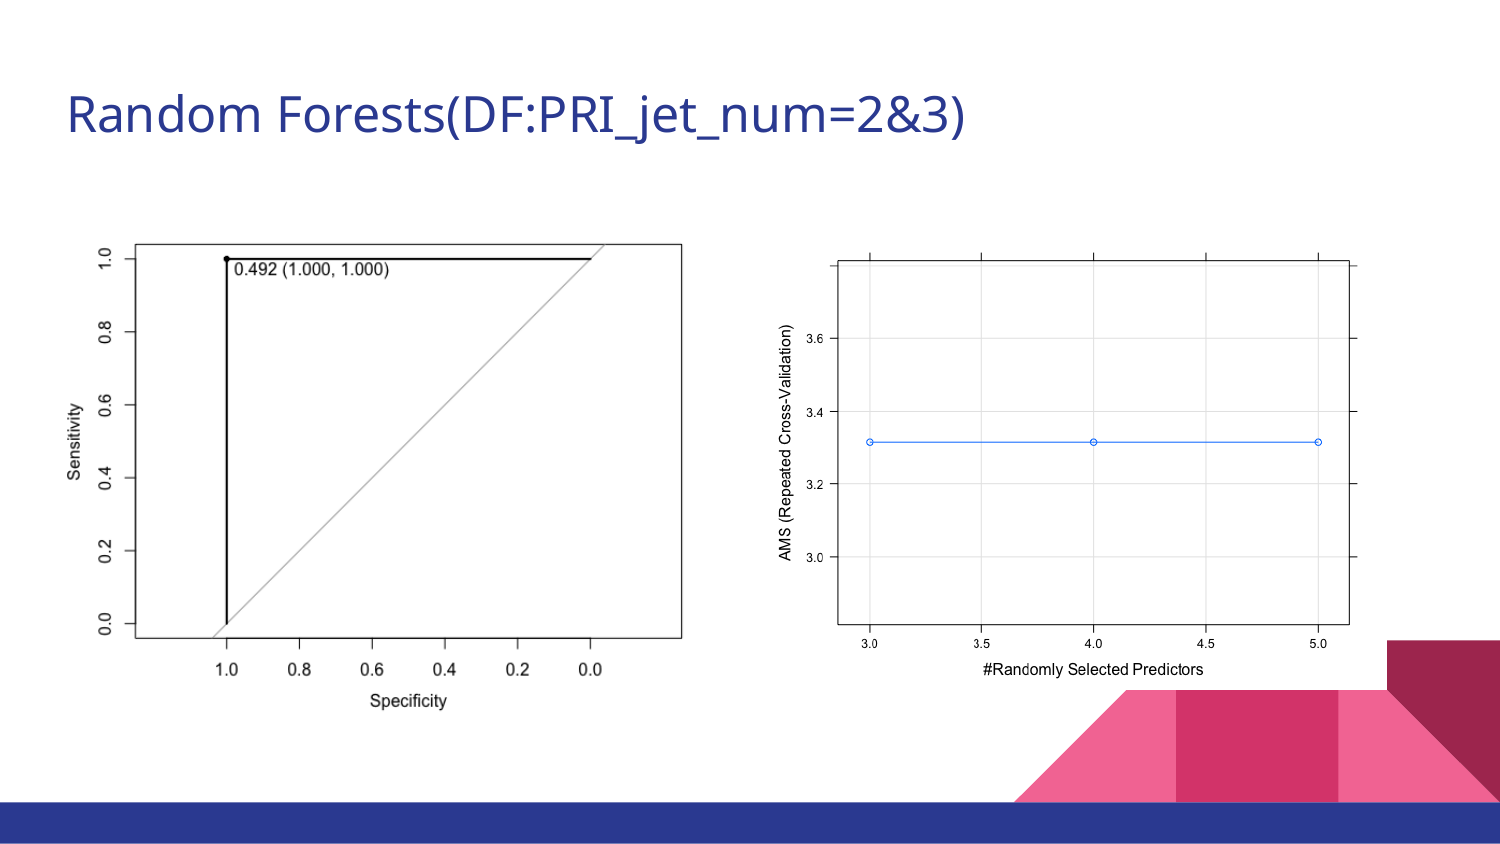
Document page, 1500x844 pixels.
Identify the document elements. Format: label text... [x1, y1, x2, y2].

picture [771, 214, 1387, 690]
picture [50, 201, 726, 723]
title Random Forests(DF:PRI_jet_num=2&3) [51, 67, 1449, 167]
